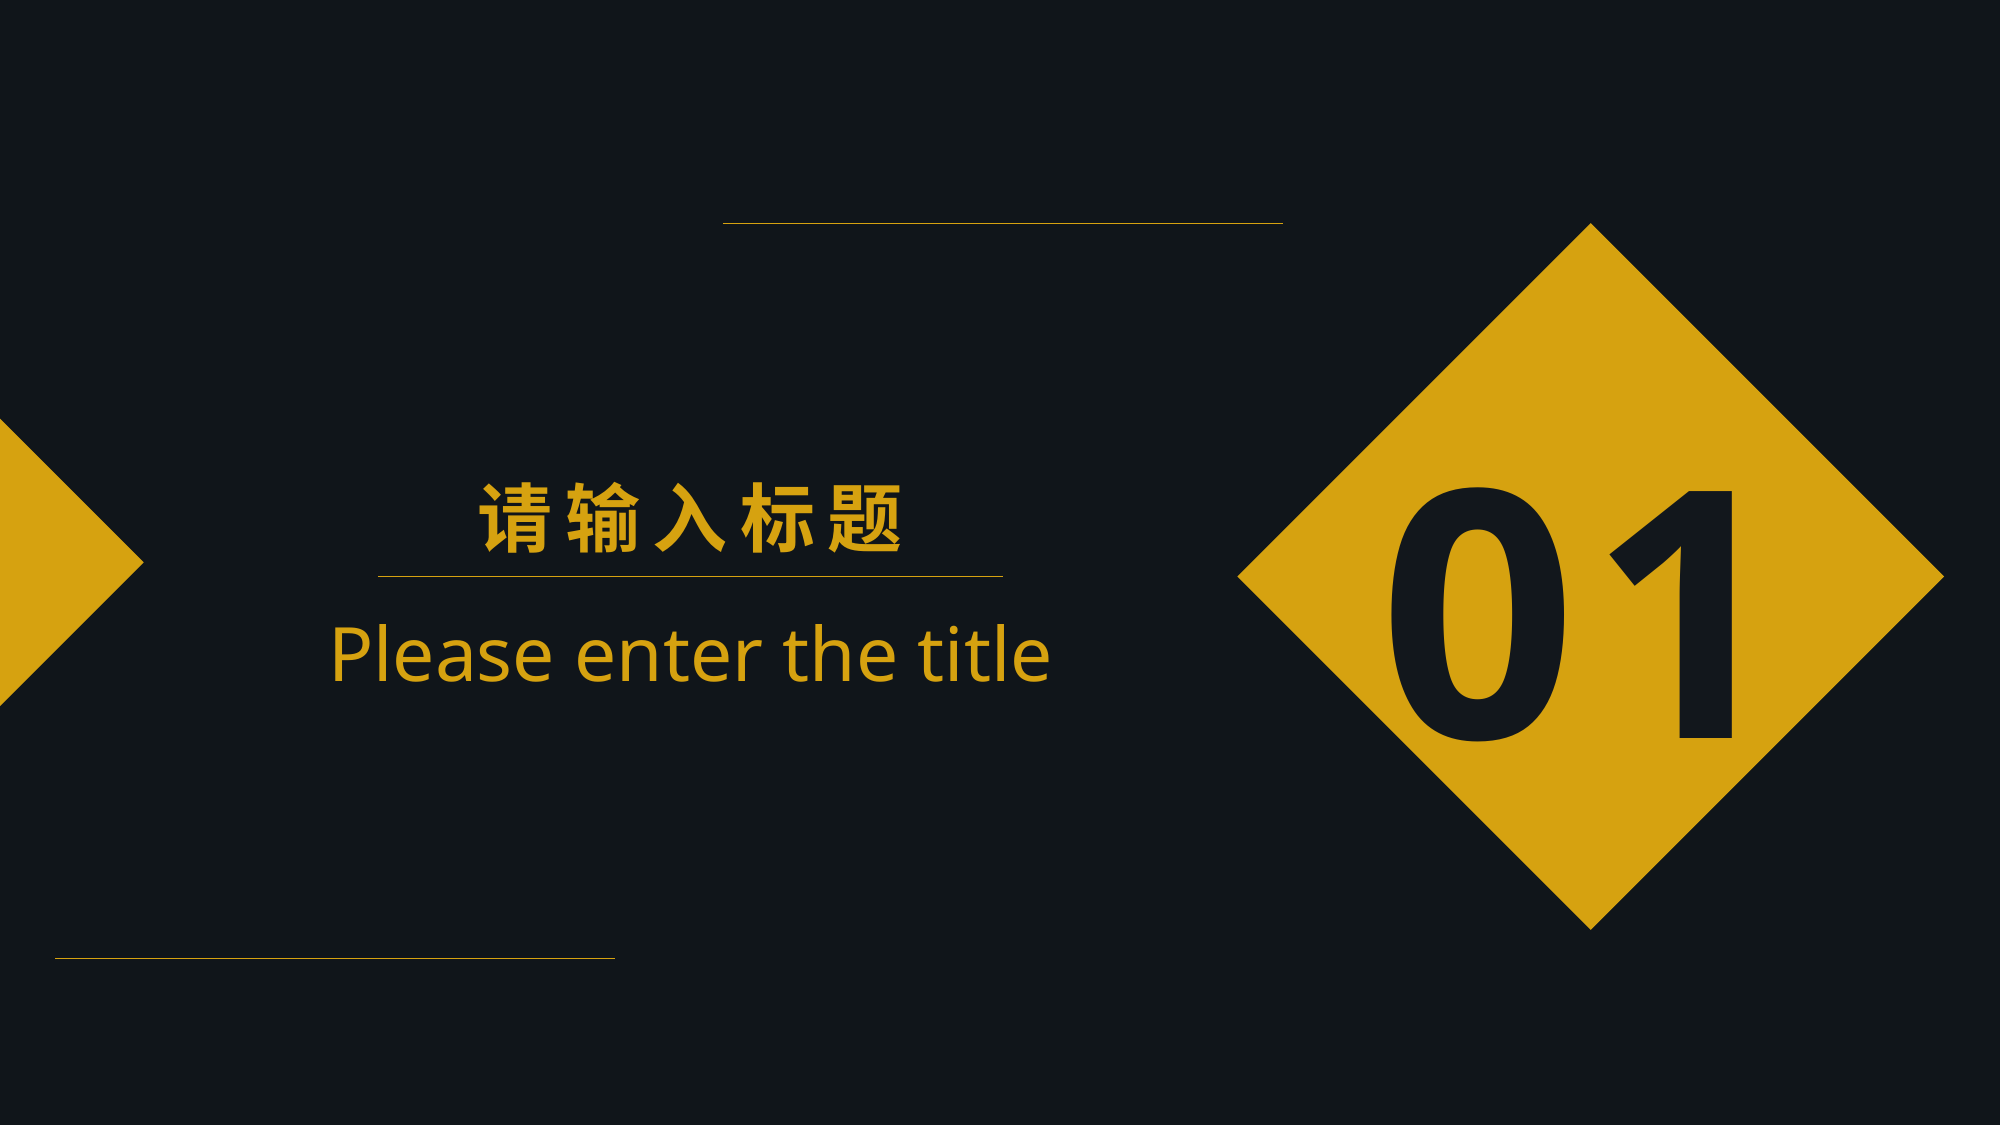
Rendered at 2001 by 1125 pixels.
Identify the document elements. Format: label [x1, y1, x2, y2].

text_box [0, 223, 1945, 930]
